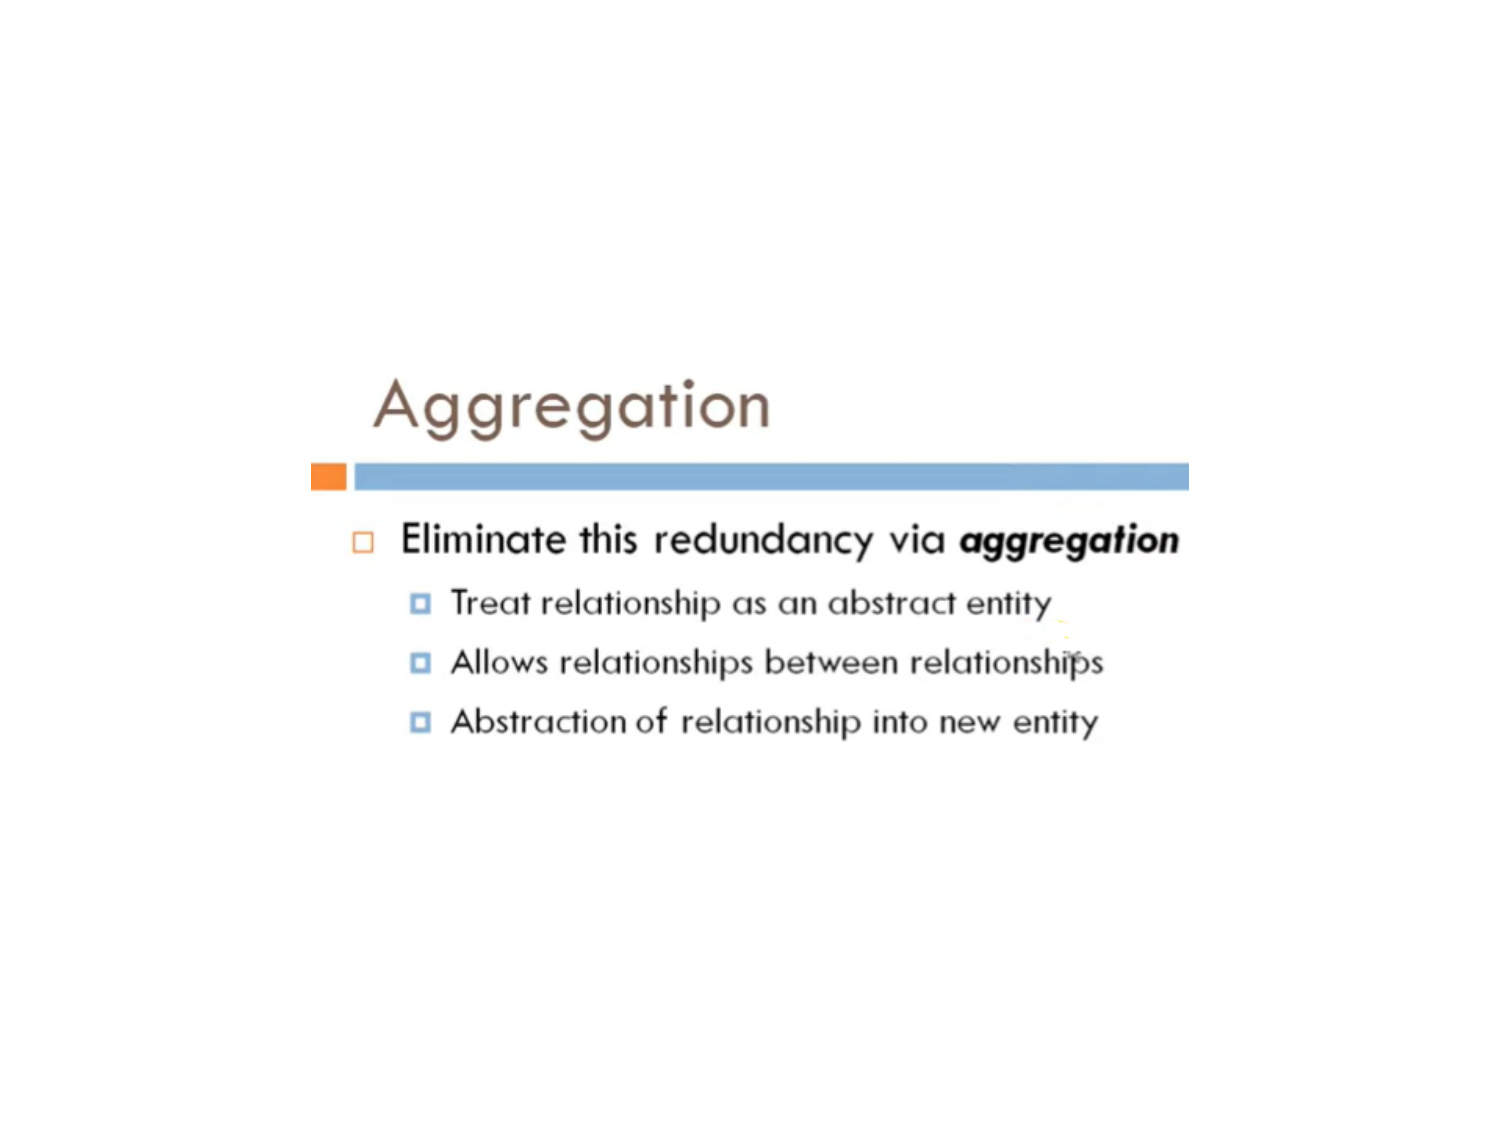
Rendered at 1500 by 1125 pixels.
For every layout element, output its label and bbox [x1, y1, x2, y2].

picture [311, 375, 1189, 750]
